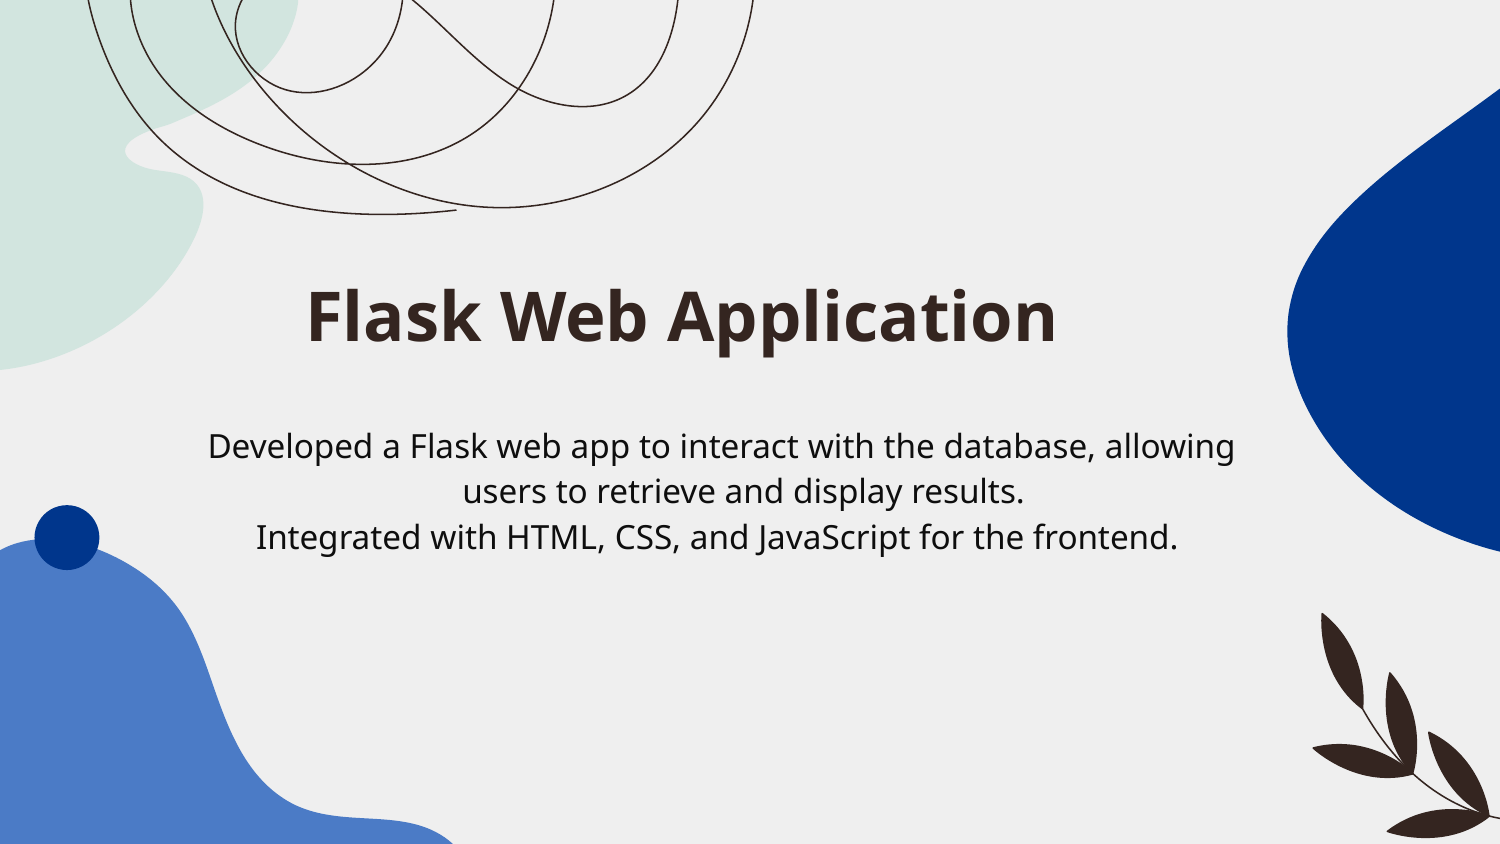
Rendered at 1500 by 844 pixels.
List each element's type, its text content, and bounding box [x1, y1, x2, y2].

title Flask Web Application [839, 254, 1205, 370]
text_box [1286, 88, 1500, 844]
subtitle Developed a Flask web app to interact with the database, allowing users to retrieve and display results. Integrated with HTML, CSS, and JavaScript for the frontend. [160, 403, 1253, 709]
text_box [0, 0, 835, 371]
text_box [0, 504, 453, 844]
